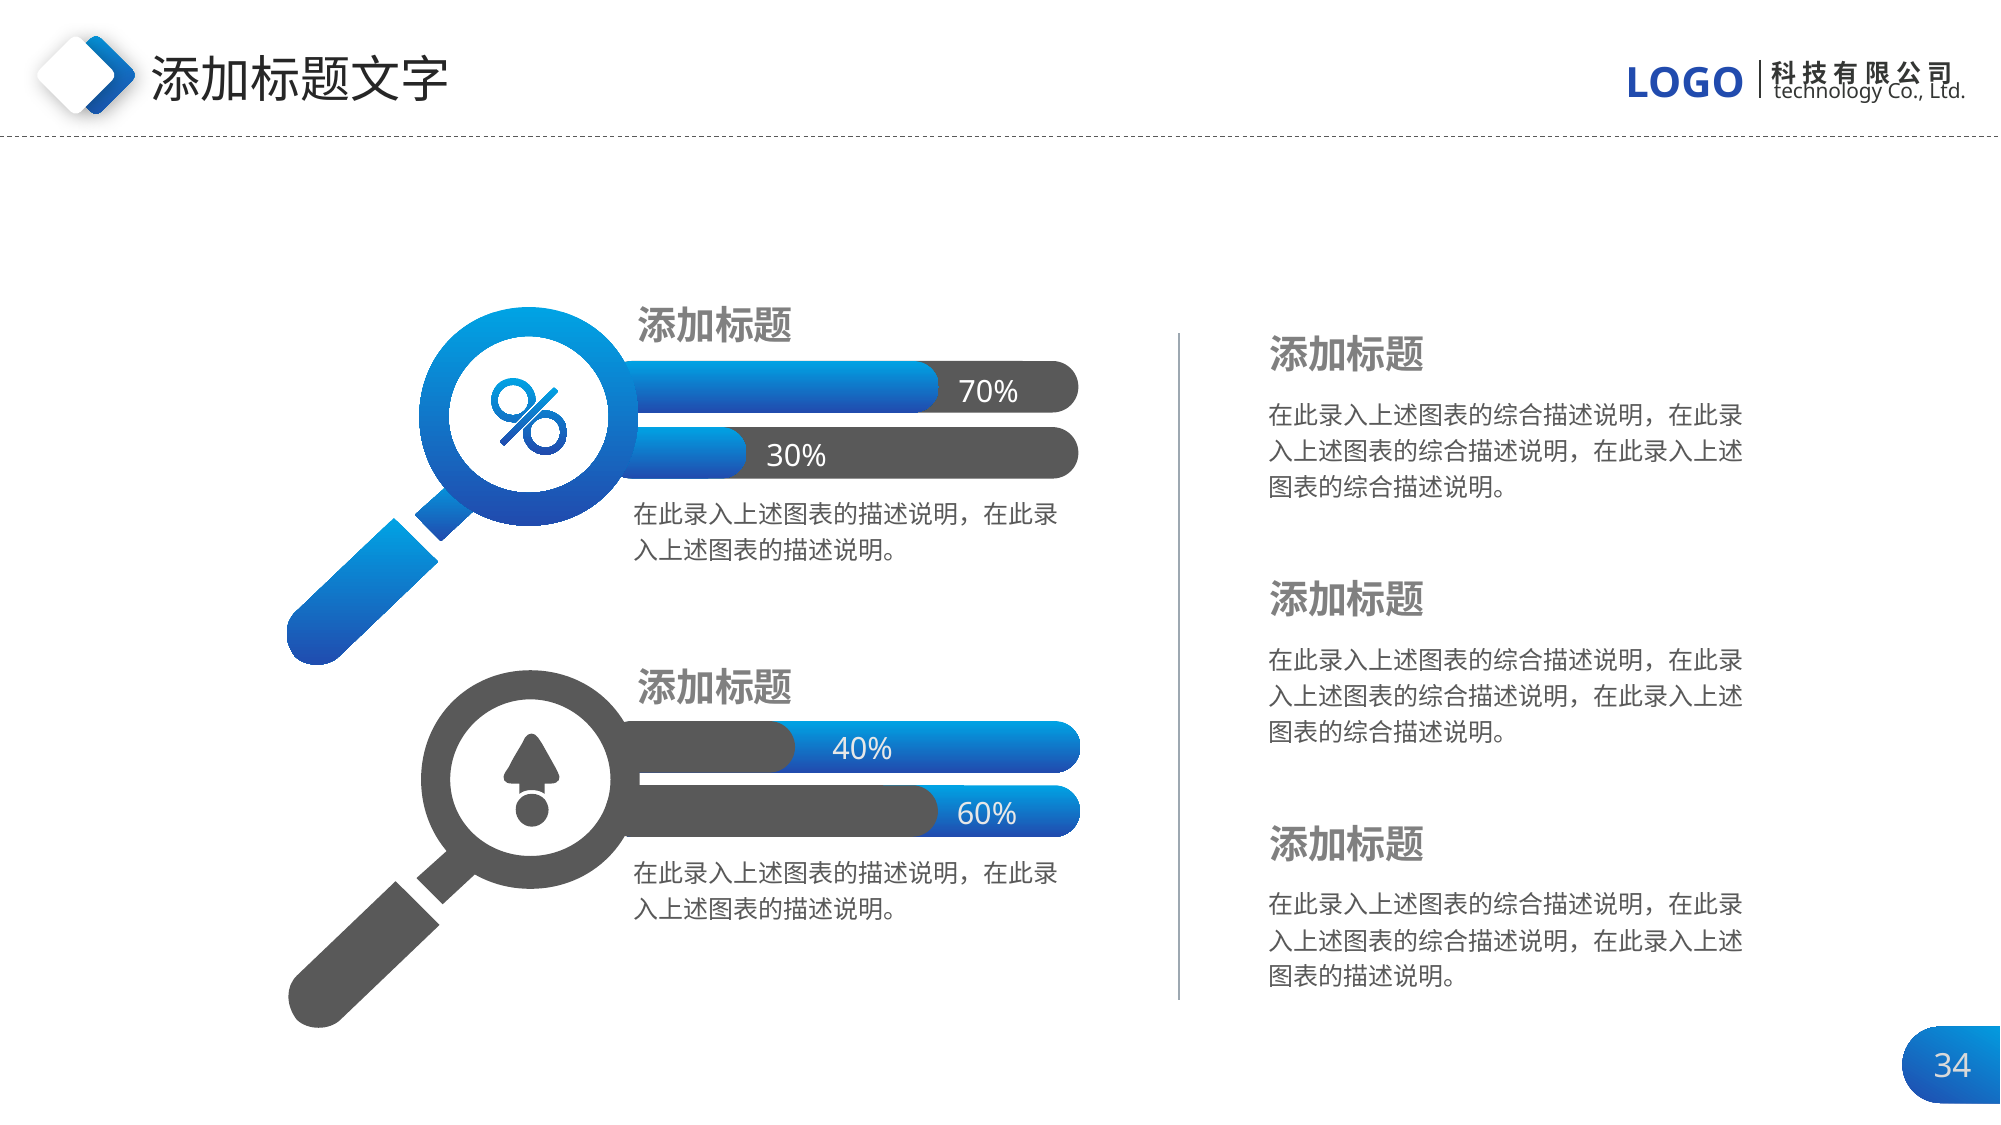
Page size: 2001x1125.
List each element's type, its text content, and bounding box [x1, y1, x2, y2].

text_box 添加标题 [1254, 567, 1440, 629]
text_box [639, 421, 1079, 479]
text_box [640, 714, 1081, 773]
text_box 在此录入上述图表的综合描述说明，在此录入上述图表的综合描述说明，在此录入上述图表的综合描述说明。 [1253, 386, 1775, 509]
text_box 在此录入上述图表的描述说明，在此录入上述图表的描述说明。 [639, 484, 1081, 572]
text_box 添加标题 [1254, 322, 1440, 385]
text_box 在此录入上述图表的描述说明，在此录入上述图表的描述说明。 [640, 844, 1081, 931]
text_box 添加标题 [622, 293, 808, 355]
text_box 添加标题 [1254, 811, 1440, 874]
text_box 在此录入上述图表的综合描述说明，在此录入上述图表的综合描述说明，在此录入上述图表的综合描述说明。 [1253, 630, 1775, 754]
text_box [640, 779, 1080, 837]
text_box 添加标题文字 [135, 40, 466, 116]
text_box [285, 670, 640, 1031]
text_box 在此录入上述图表的综合描述说明，在此录入上述图表的综合描述说明，在此录入上述图表的描述说明。 [1253, 875, 1775, 999]
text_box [639, 356, 1079, 413]
text_box 添加标题 [622, 655, 808, 714]
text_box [283, 306, 639, 668]
